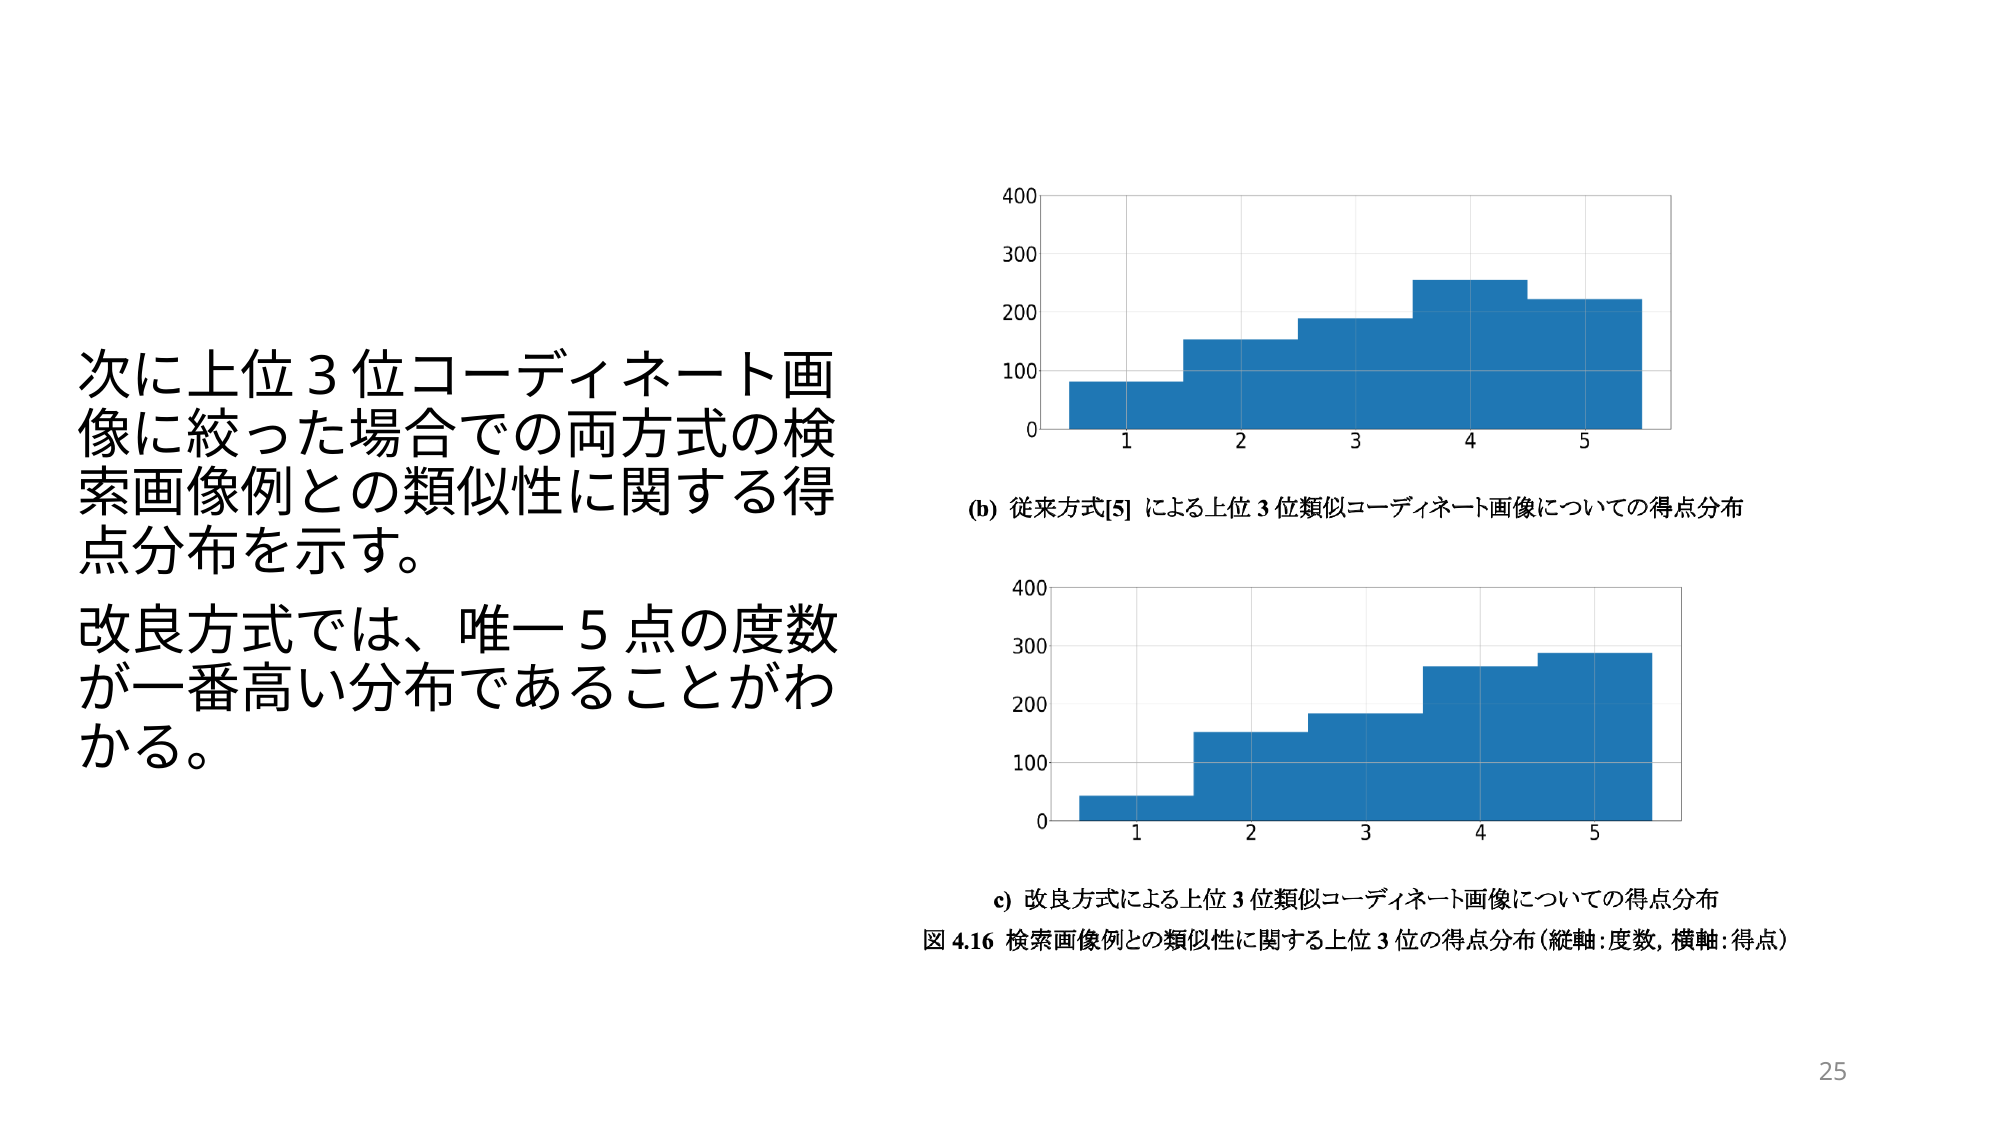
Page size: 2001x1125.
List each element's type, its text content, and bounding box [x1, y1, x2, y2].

slide_number 25 [1412, 1042, 1863, 1103]
picture [904, 161, 1809, 962]
list 次に上位3位コーディネート画像に絞った場合での両方式の検索画像例との類似性に関する得点分布を示す。 改良方式では、唯一5点の度数が一番高い分布であることがわかる。 [62, 163, 905, 963]
